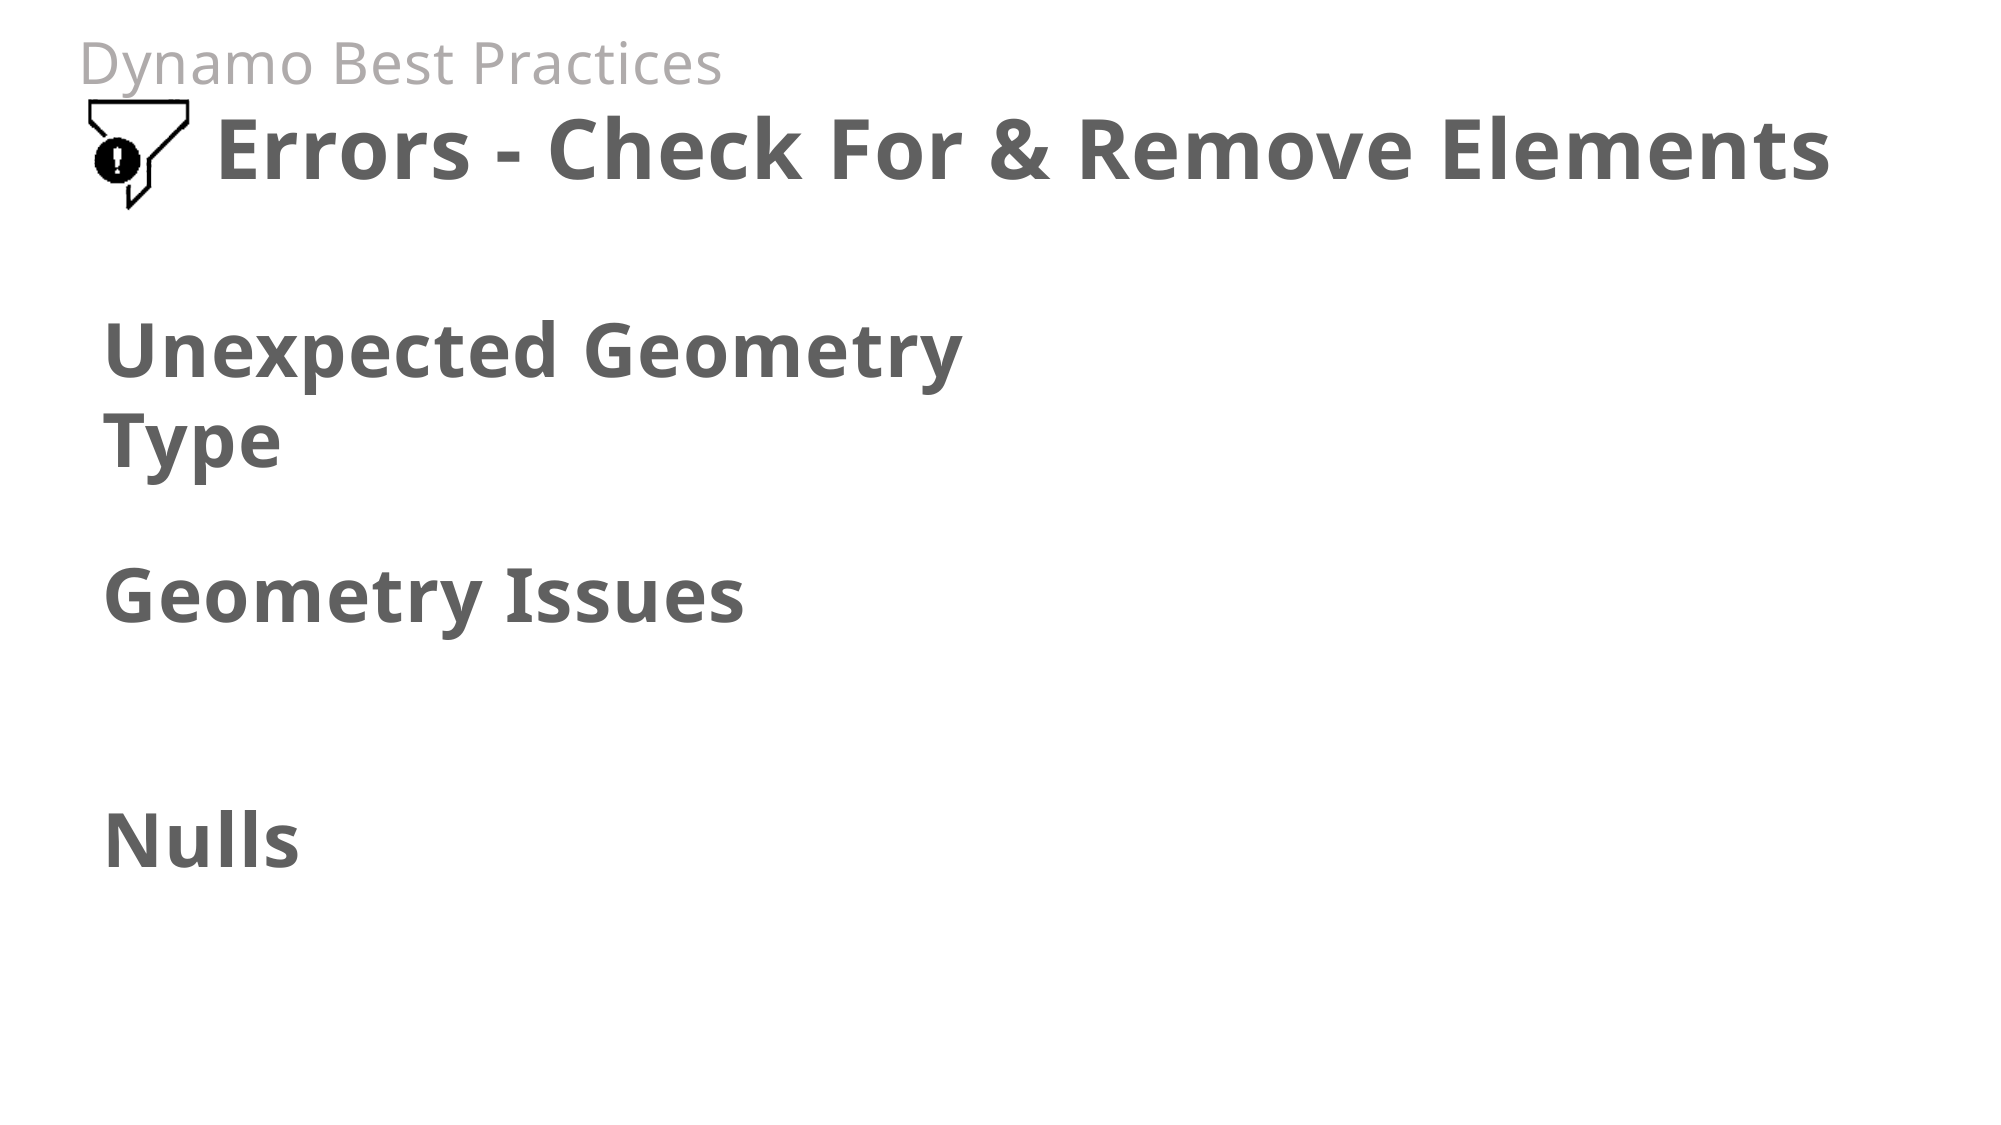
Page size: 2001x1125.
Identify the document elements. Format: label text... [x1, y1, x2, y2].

text_box Geometry Issues [87, 540, 1141, 646]
text_box Unexpected Geometry Type [87, 295, 1141, 491]
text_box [14, 14, 1976, 212]
text_box Nulls [87, 785, 1141, 891]
